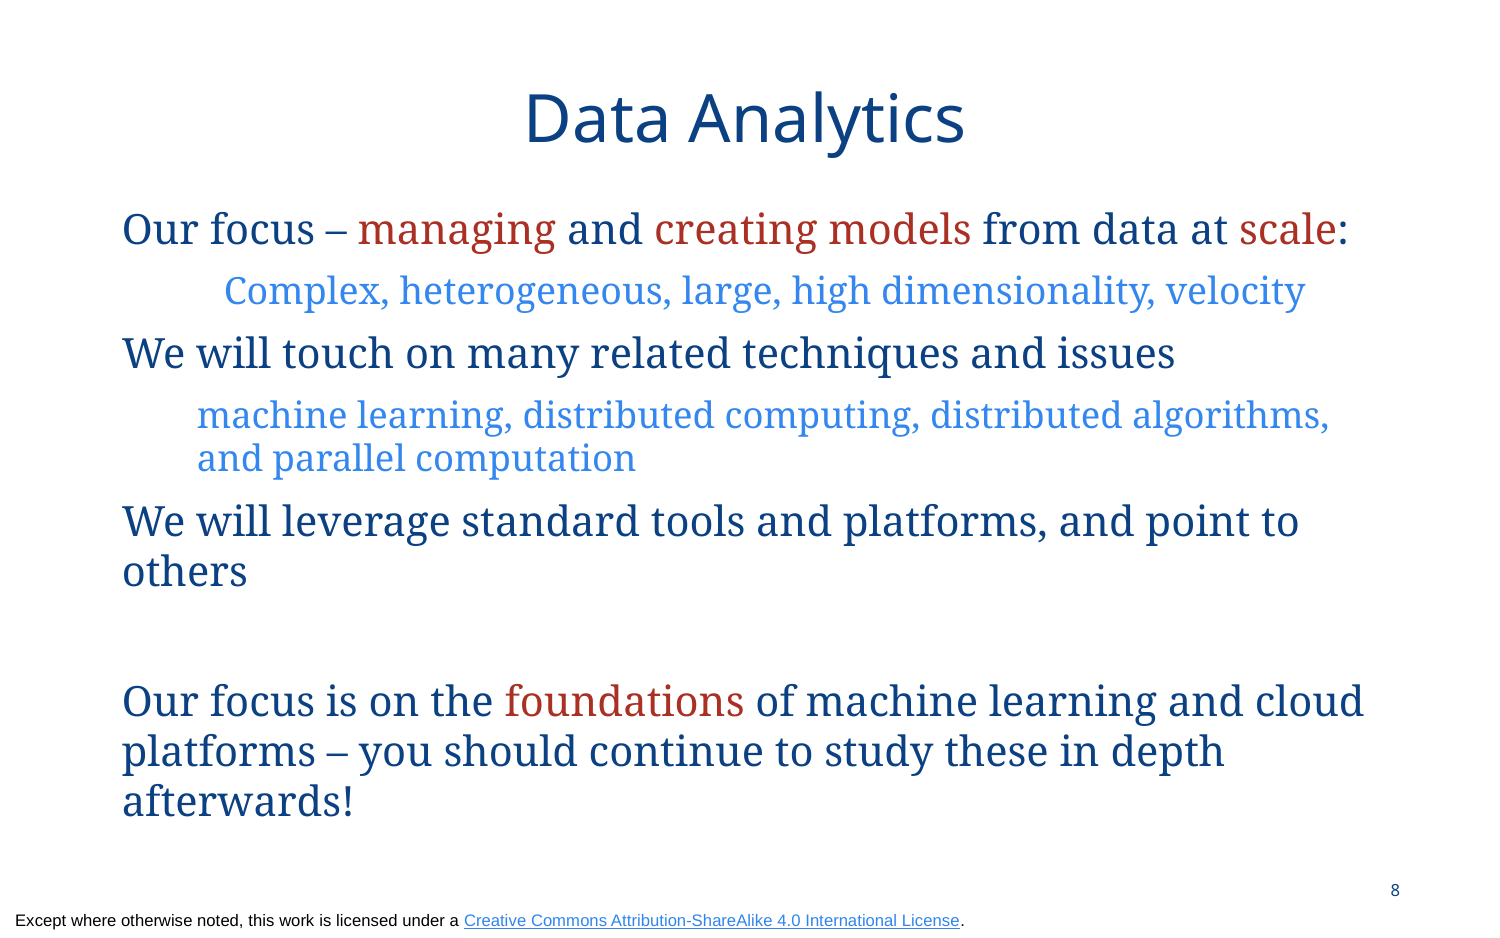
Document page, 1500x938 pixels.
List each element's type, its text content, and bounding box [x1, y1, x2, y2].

list Our focus – managing and creating models from data at scale: Complex, heterogeneous, large, high dimensionality, velocity We will touch on many related techniques and issues machine learning, distributed computing, distributed algorithms, and parallel computation We will leverage standard tools and platforms, and point to others Our focus is on the foundations of machine learning and cloud platforms – you should continue to study these in depth afterwards! [80, 204, 1420, 823]
title Data Analytics [75, 26, 1416, 205]
slide_number 8 [1347, 866, 1416, 917]
